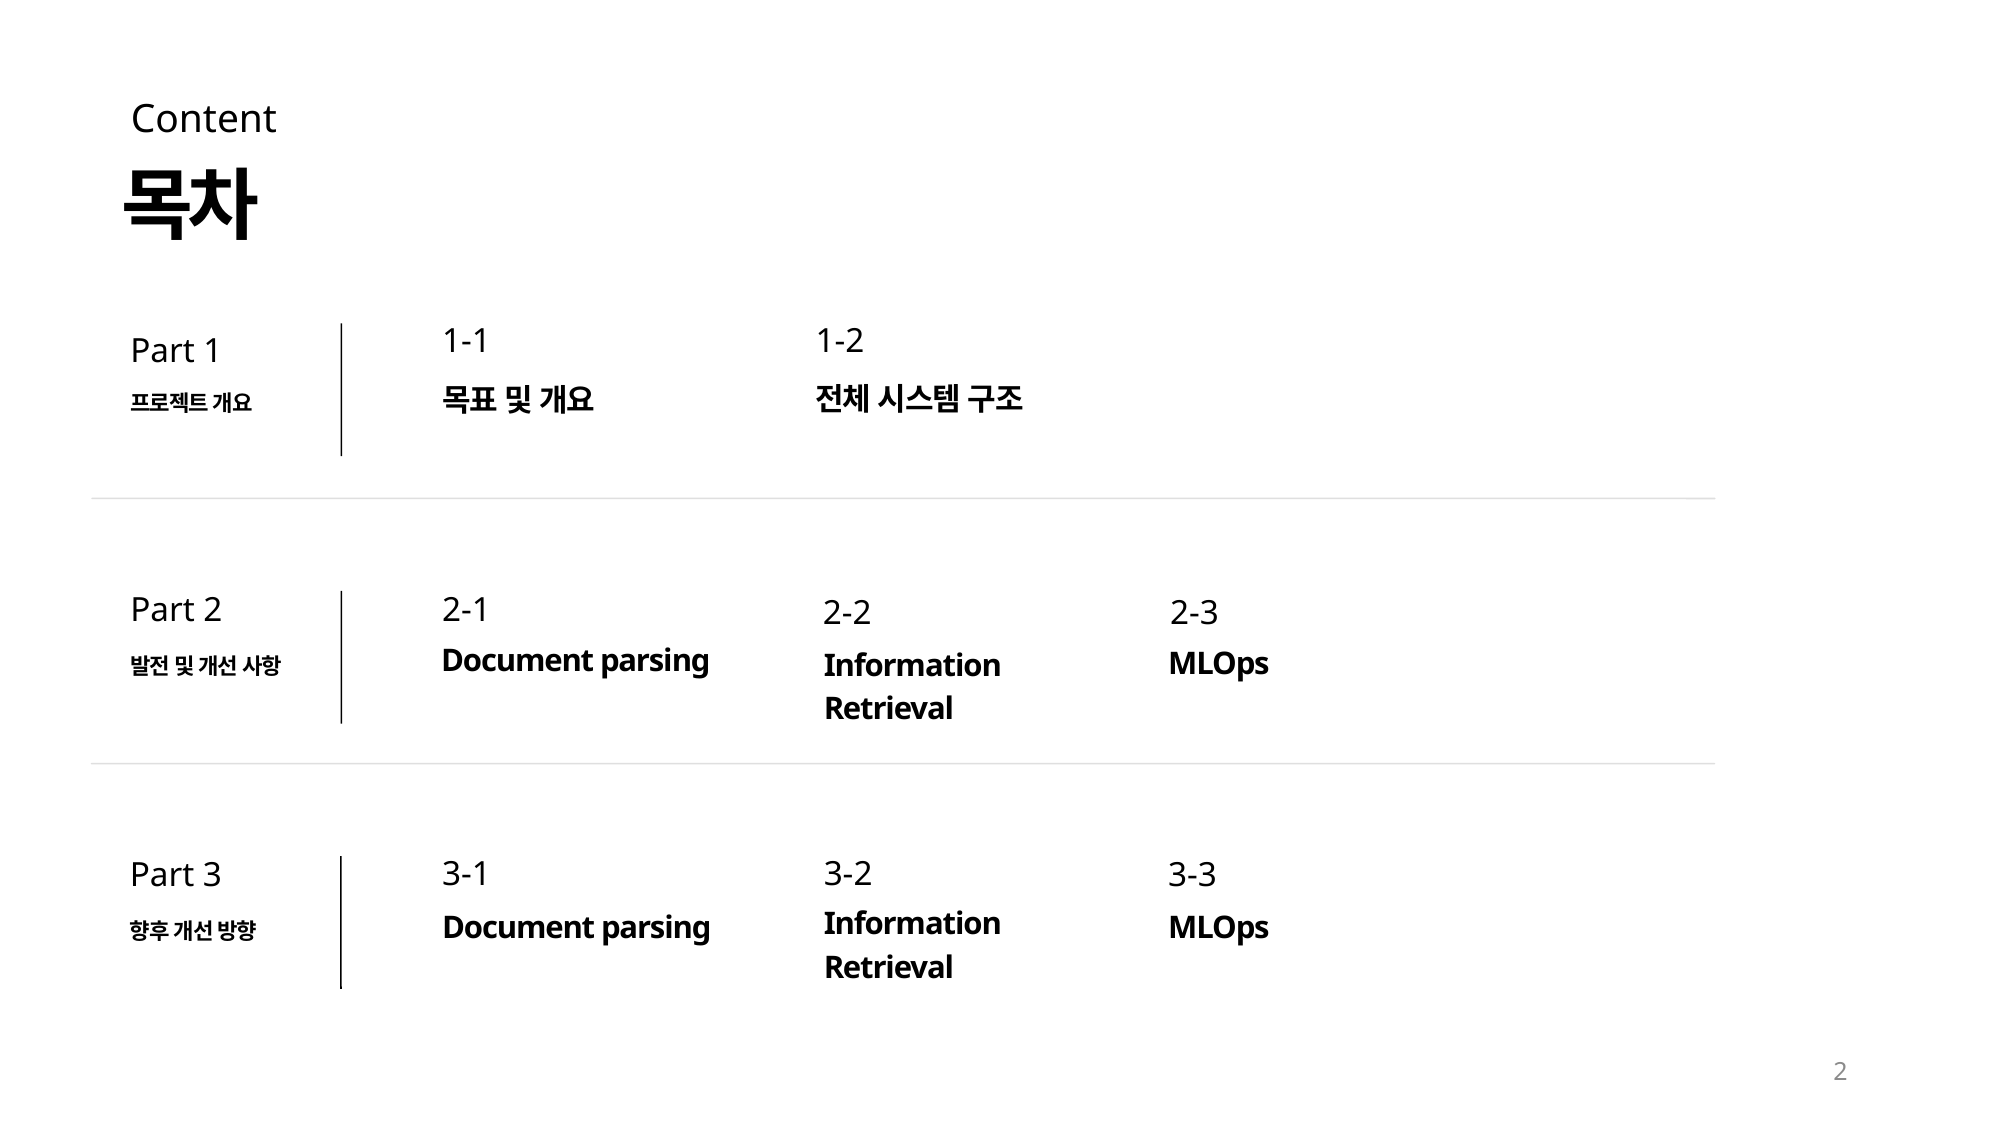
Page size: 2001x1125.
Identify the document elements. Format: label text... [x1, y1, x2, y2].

text_box Document parsing [440, 634, 764, 678]
text_box Part 3 [129, 846, 249, 893]
text_box 2-1 [442, 581, 598, 628]
text_box 발전 및 개선 사항 [130, 635, 317, 679]
text_box 목차 [121, 167, 878, 249]
text_box 향후 개선 방향 [129, 900, 287, 944]
text_box 1-2 [815, 312, 925, 359]
text_box Part 1 [130, 322, 249, 370]
text_box MLOps [1168, 900, 1575, 945]
text_box Part 2 [130, 581, 249, 628]
text_box 전체 시스템 구조 [815, 373, 1058, 417]
text_box MLOps [1168, 636, 1475, 681]
text_box Content [130, 86, 540, 141]
text_box Document parsing [442, 900, 765, 945]
text_box Information Retrieval [823, 897, 1131, 985]
text_box 3-2 [823, 845, 933, 892]
text_box 3-1 [442, 845, 598, 892]
text_box 프로젝트 개요 [130, 372, 287, 417]
slide_number 2 [1412, 1042, 1863, 1103]
text_box 3-3 [1168, 846, 1275, 893]
text_box 2-3 [1170, 584, 1277, 632]
text_box Information Retrieval [823, 638, 1131, 726]
text_box 2-2 [822, 584, 932, 632]
text_box 목표 및 개요 [442, 373, 765, 418]
text_box 1-1 [442, 312, 551, 360]
